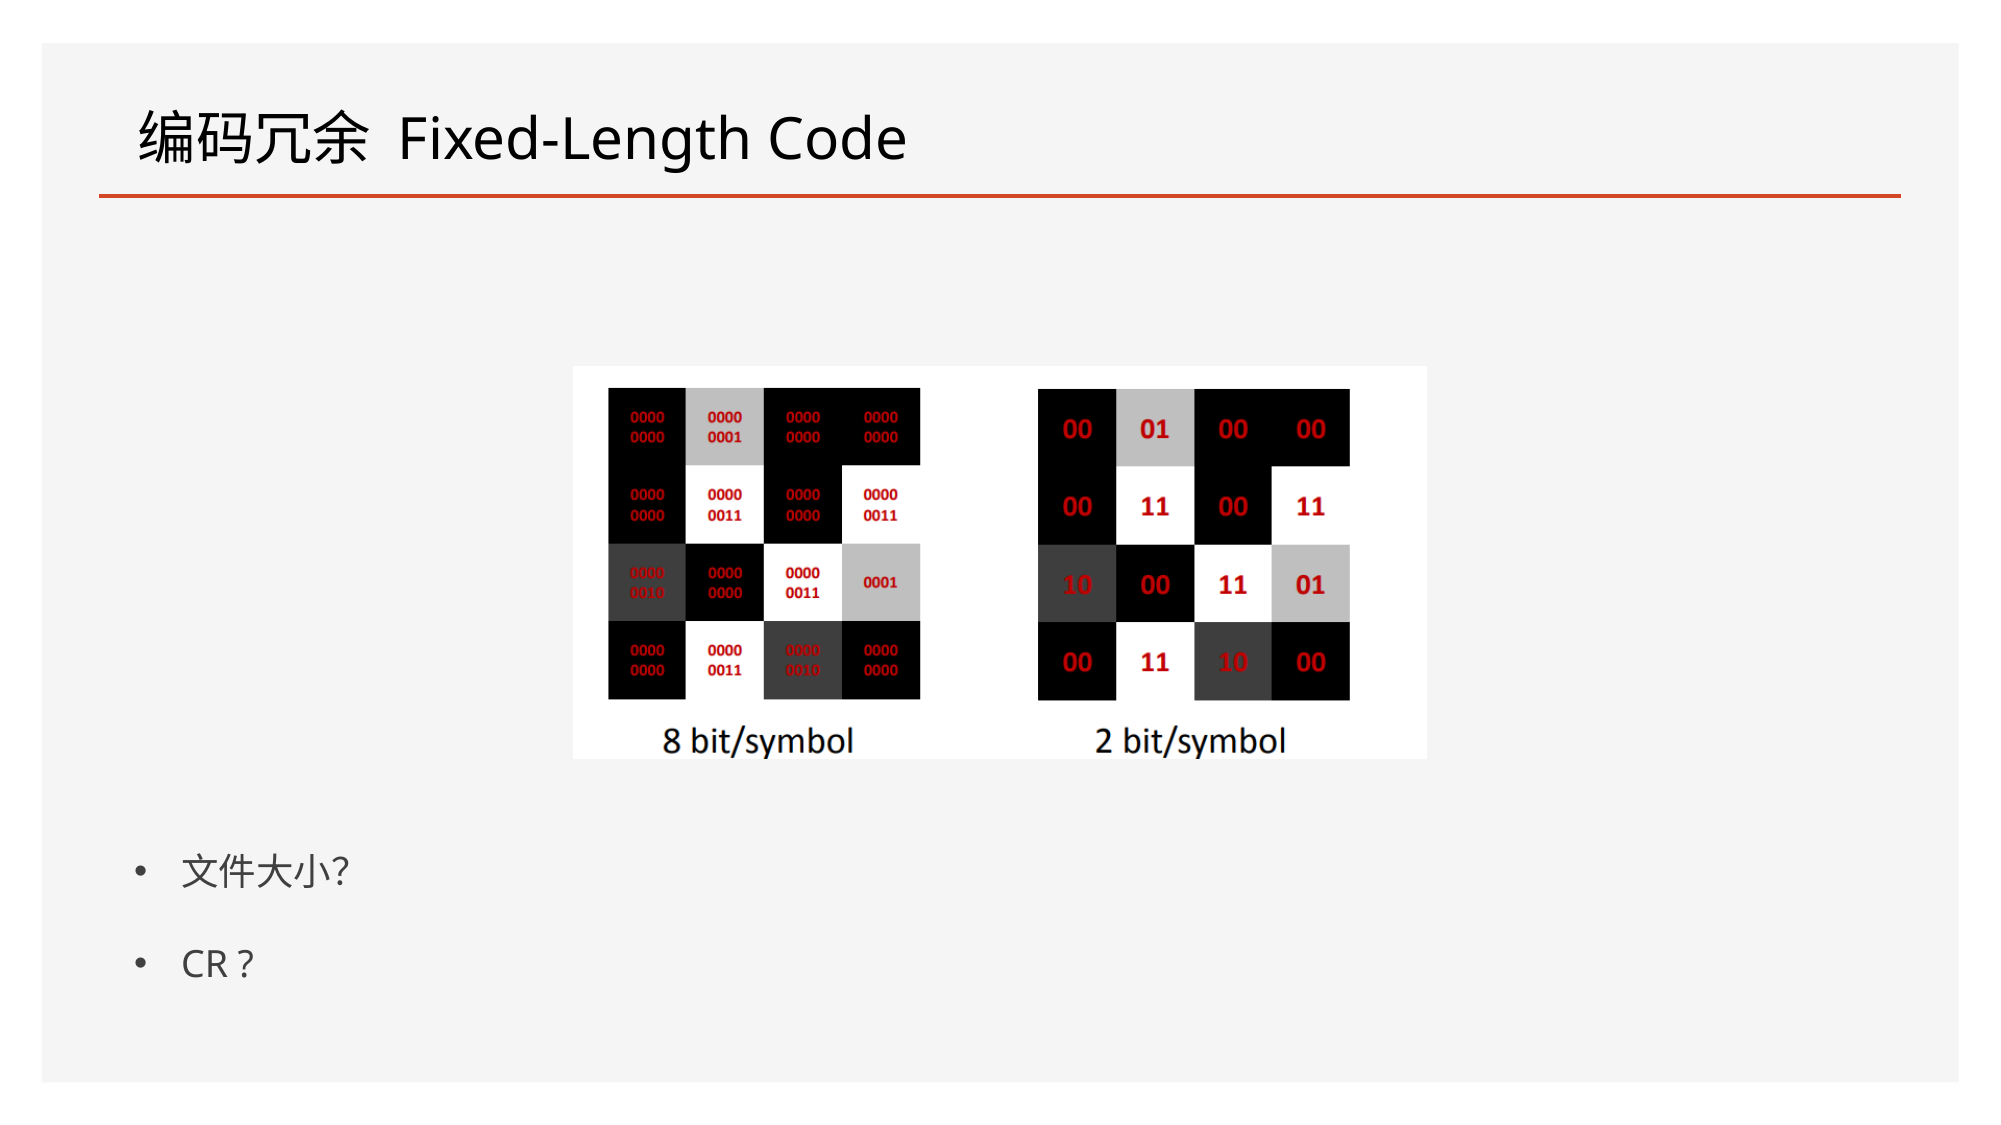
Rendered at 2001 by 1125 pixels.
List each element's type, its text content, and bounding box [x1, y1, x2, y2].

picture [573, 366, 1427, 759]
title 编码冗余 Fixed-Length Code [85, 73, 1214, 179]
list 文件大小？ CR ? [119, 817, 1536, 996]
